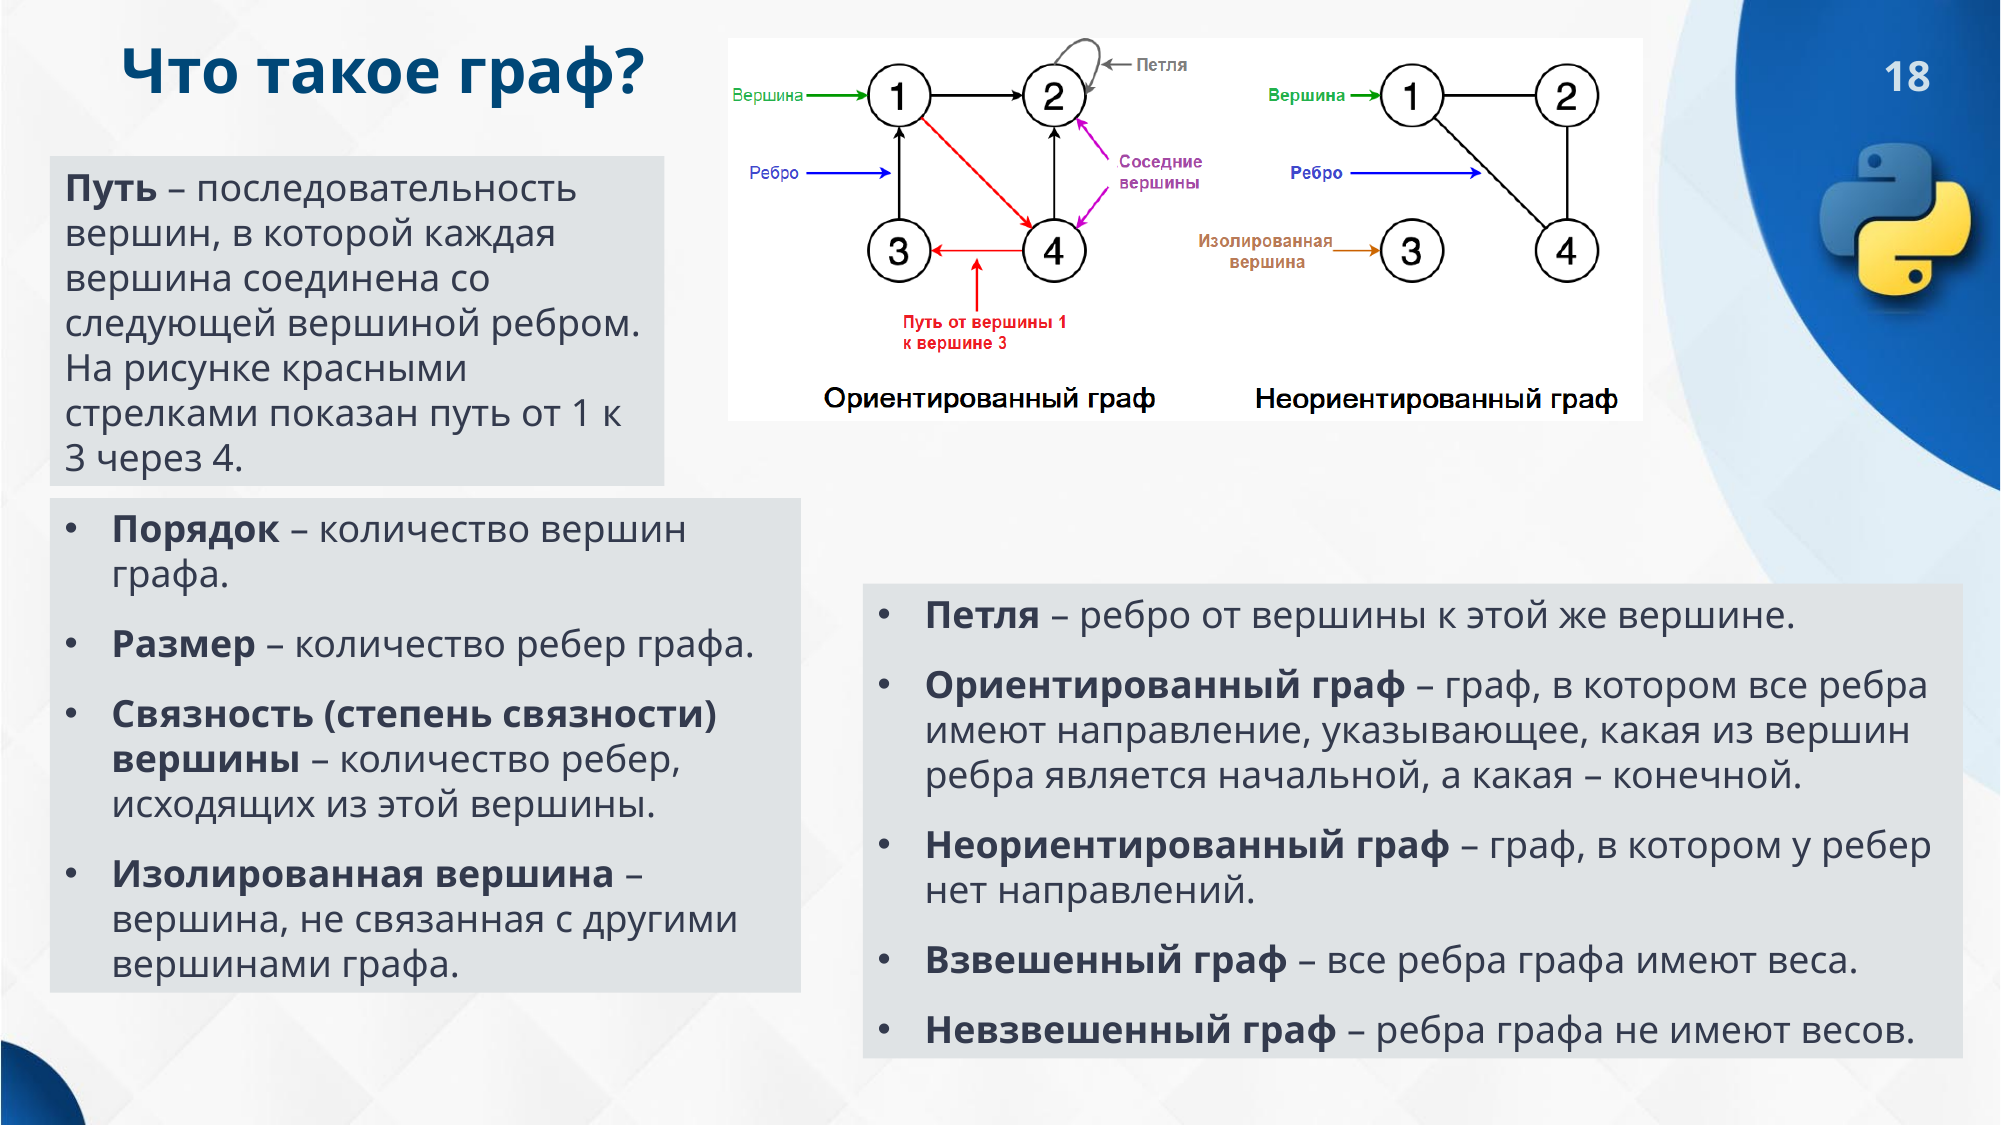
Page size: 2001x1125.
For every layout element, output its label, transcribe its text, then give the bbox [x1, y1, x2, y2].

text_box Путь – последовательность вершин, в которой каждая вершина соединена со следующей вершиной ребром. На рисунке красными стрелками показан путь от 1 к 3 через 4. [49, 156, 665, 486]
picture [0, 0, 2001, 1125]
text_box Петля – ребро от вершины к этой же вершине. Ориентированный граф – граф, в котором все ребра имеют направление, указывающее, какая из вершин ребра является начальной, а какая – конечной. Неориентированный граф – граф, в котором у ребер нет направлений. Взвешенный граф – все ребра графа имеют веса. Невзвешенный граф – ребра графа не имеют весов. [862, 583, 1963, 1059]
text_box Порядок – количество вершин графа. Размер – количество ребер графа. Связность (степень связности) вершины – количество ребер, исходящих из этой вершины. Изолированная вершина – вершина, не связанная с другими вершинами графа. [49, 498, 801, 993]
title Что такое граф? [106, 24, 1594, 230]
